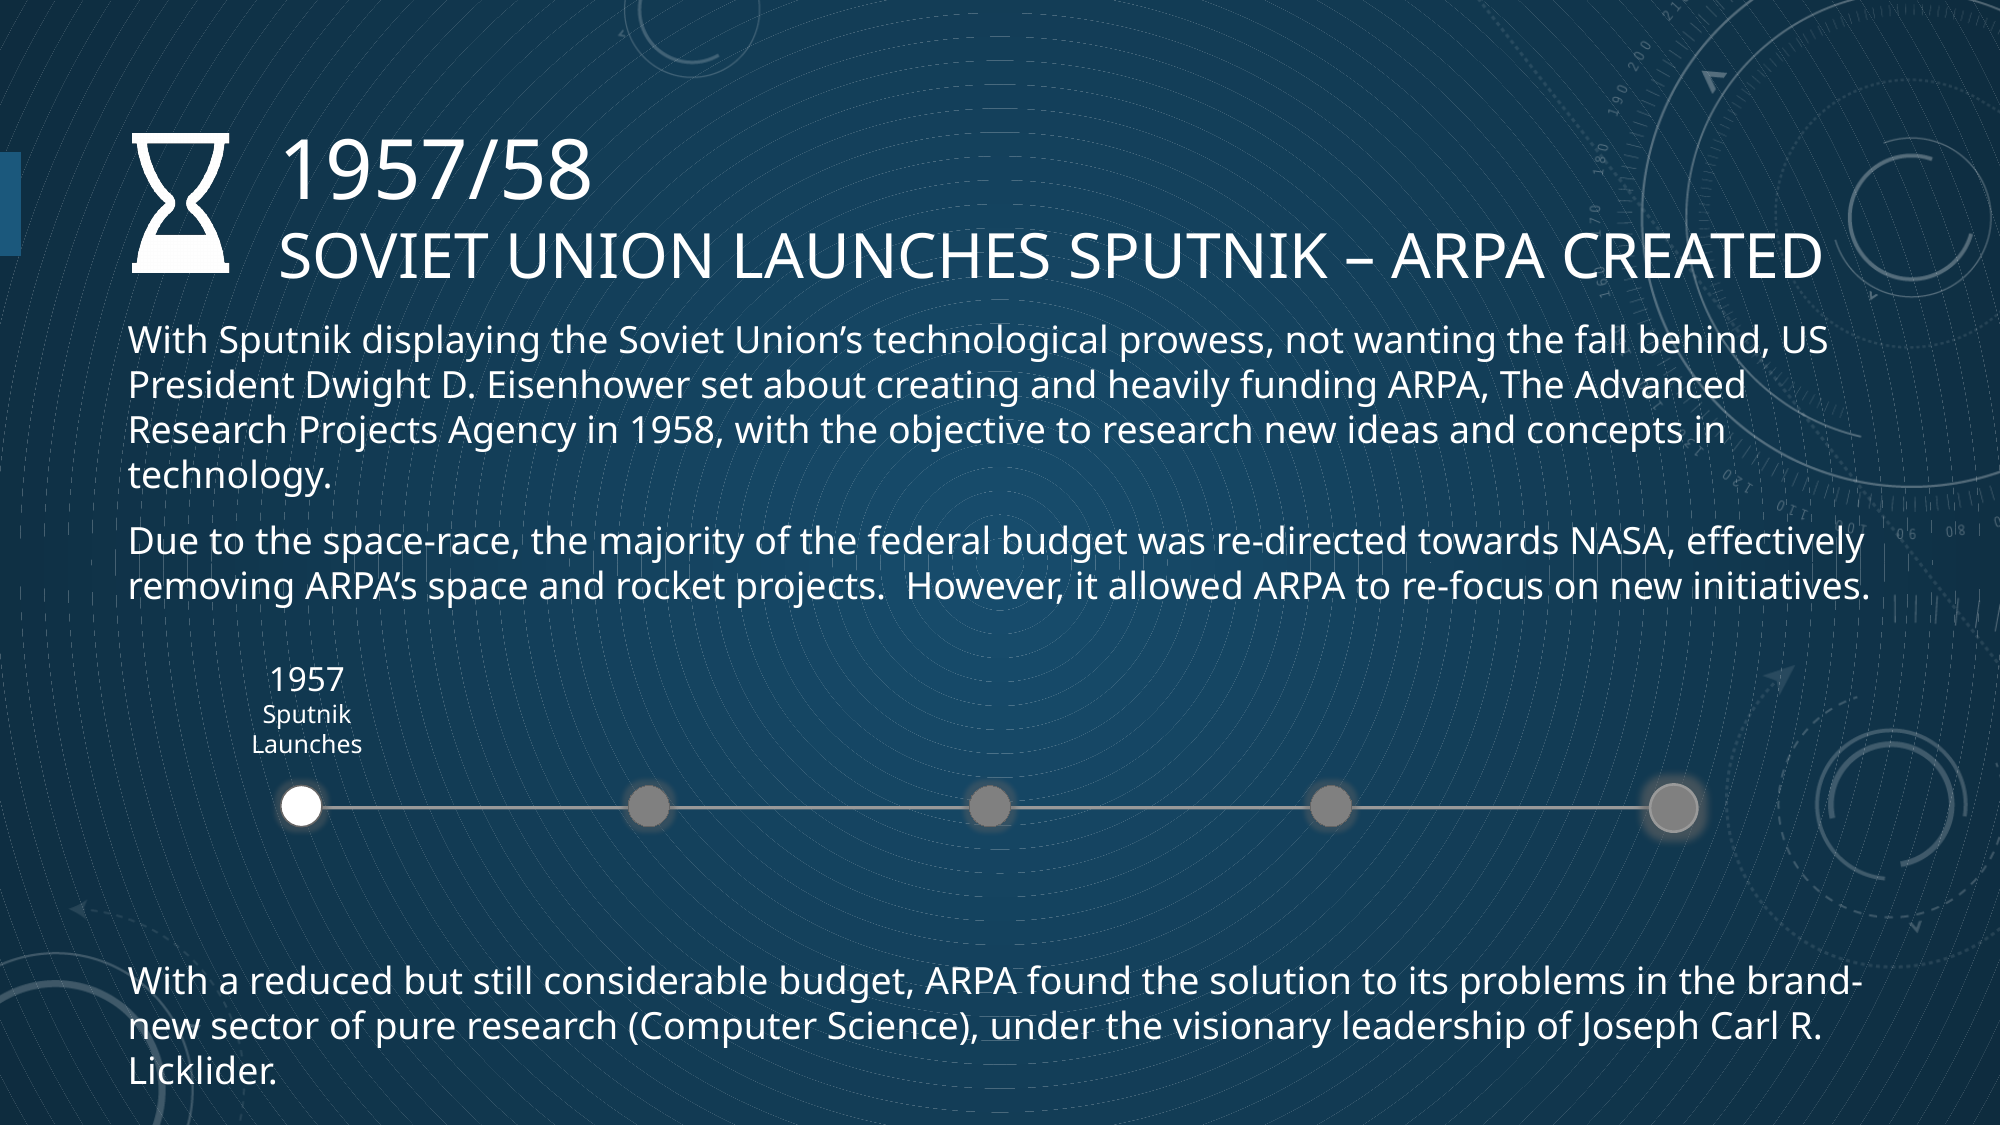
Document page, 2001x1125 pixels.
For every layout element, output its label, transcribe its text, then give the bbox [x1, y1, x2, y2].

text_box [280, 785, 323, 827]
text_box [679, 806, 961, 810]
picture [0, 0, 2000, 1125]
list With Sputnik displaying the Soviet Union’s technological prowess, not wanting the fall behind, US President Dwight D. Eisenhower set about creating and heavily funding ARPA, The Advanced Research Projects Agency in 1958, with the objective to research new ideas and concepts in technology. Due to the space-race, the majority of the federal budget was re-directed towards NASA, effectively removing ARPA’s space and rocket projects. However, it allowed ARPA to re-focus on new initiatives. With a reduced but still considerable budget, ARPA found the solution to its problems in the brand-new sector of pure research (Computer Science), under the visionary leadership of Joseph Carl R. Licklider. [112, 308, 1891, 1083]
text_box [331, 806, 620, 810]
title 1957/58 Soviet Union Launches Sputnik – ARPA Created [263, 99, 1919, 307]
list 1957 Sputnik Launches [199, 629, 415, 787]
text_box [1310, 785, 1352, 827]
text_box [628, 785, 670, 827]
text_box [1361, 806, 1637, 810]
text_box [1020, 806, 1302, 810]
text_box [1650, 784, 1698, 832]
text_box [969, 785, 1011, 827]
